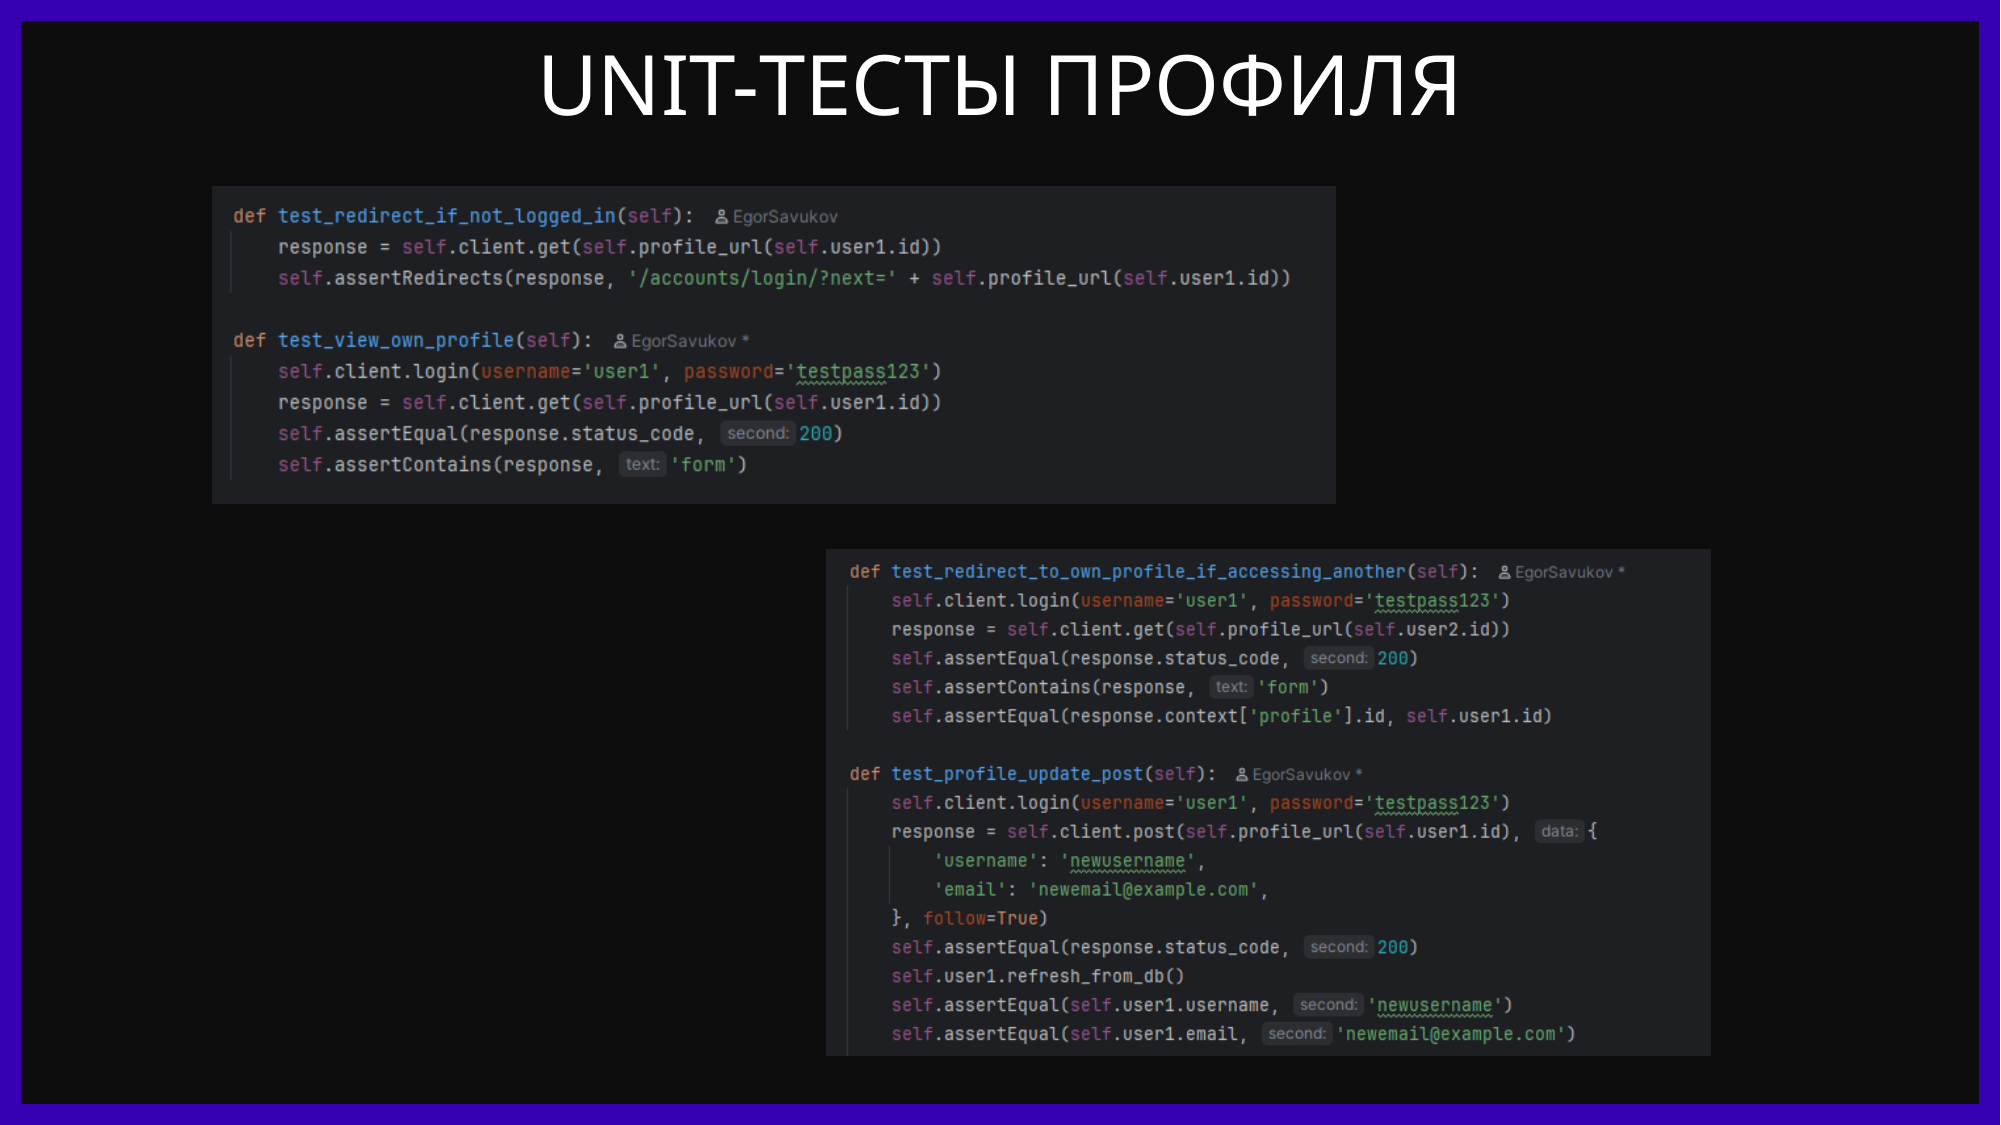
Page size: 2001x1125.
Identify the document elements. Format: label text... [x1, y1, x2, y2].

text_box [0, 0, 2000, 1125]
picture [825, 548, 1712, 1057]
picture [211, 186, 1337, 505]
text_box UNIT-ТЕСТЫ ПРОФИЛЯ [23, 25, 1977, 140]
